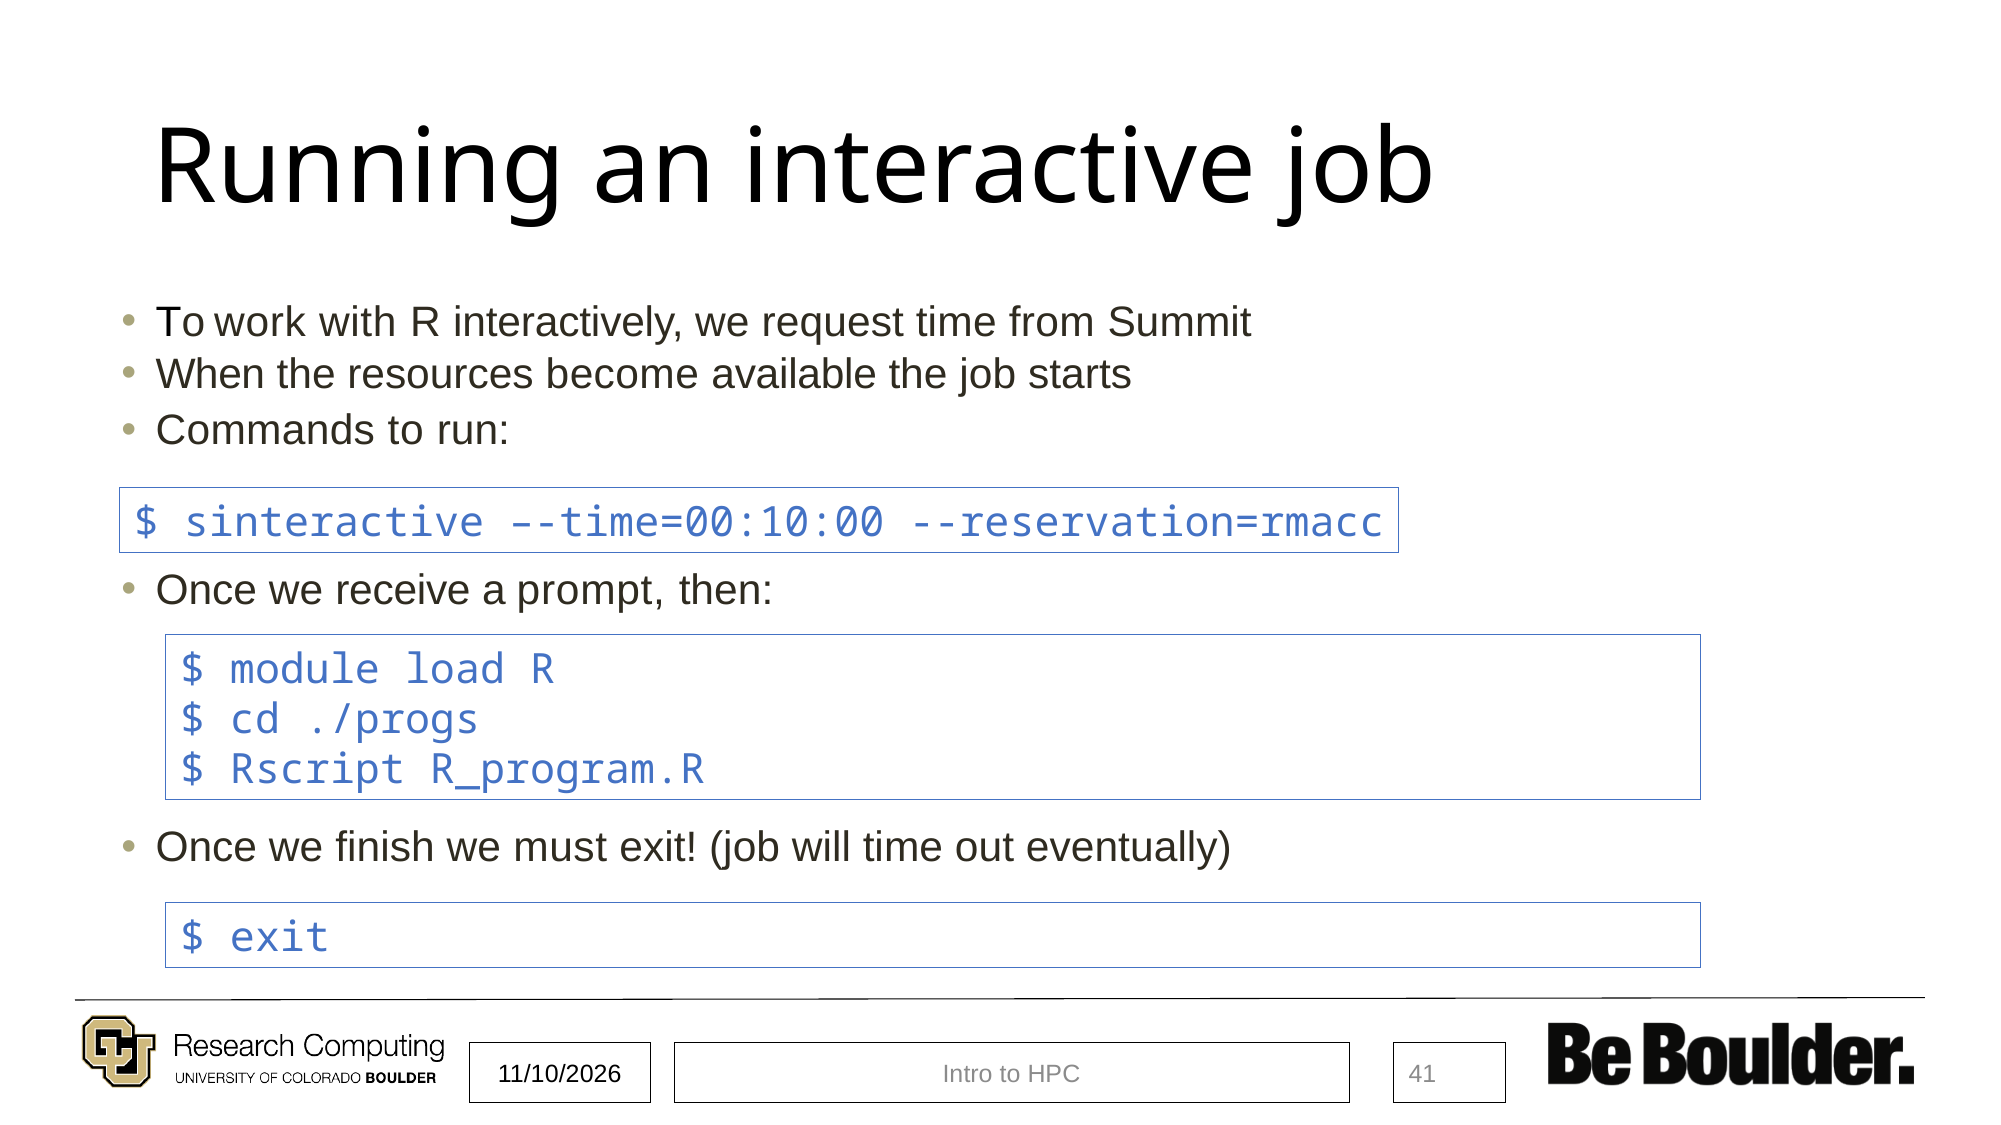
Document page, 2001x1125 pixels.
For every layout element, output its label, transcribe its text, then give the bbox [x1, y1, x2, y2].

list To work with R interactively, we request time from Summit When the resources become available the job starts Commands to run: Once we receive a prompt, then: Once we finish we must exit! (job will time out eventually) [104, 295, 1935, 900]
picture [1524, 1015, 1938, 1088]
slide_number 41 [1393, 1042, 1506, 1103]
text_box $ sinteractive –-time=00:10:00 --reservation=rmacc [119, 487, 1399, 553]
picture [81, 1015, 444, 1088]
text_box $ exit [165, 902, 1701, 968]
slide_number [469, 1042, 651, 1103]
title Running an interactive job [137, 59, 1863, 278]
text_box $ module load R $ cd ./progs $ Rscript R_program.R [165, 634, 1701, 800]
footer Intro to HPC [674, 1042, 1350, 1103]
